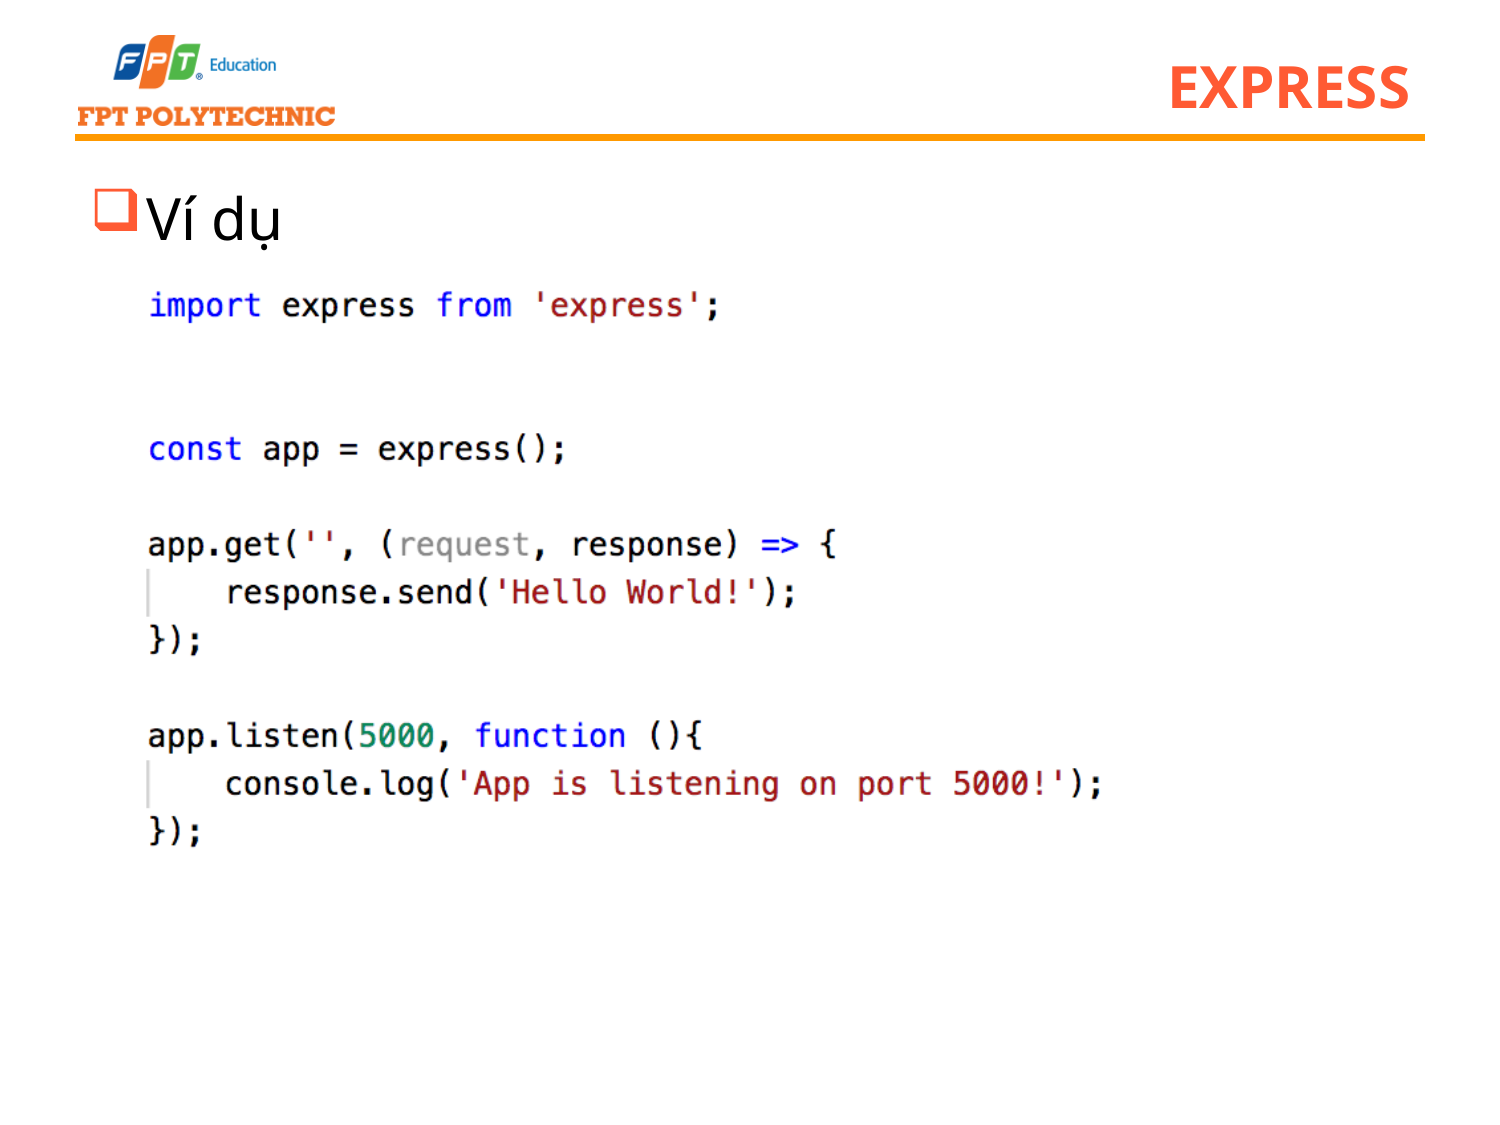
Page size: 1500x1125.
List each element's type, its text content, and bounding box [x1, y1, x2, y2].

picture [112, 274, 1407, 888]
picture [78, 35, 338, 126]
list Ví dụ [75, 174, 1425, 1038]
title Express [337, 45, 1425, 125]
